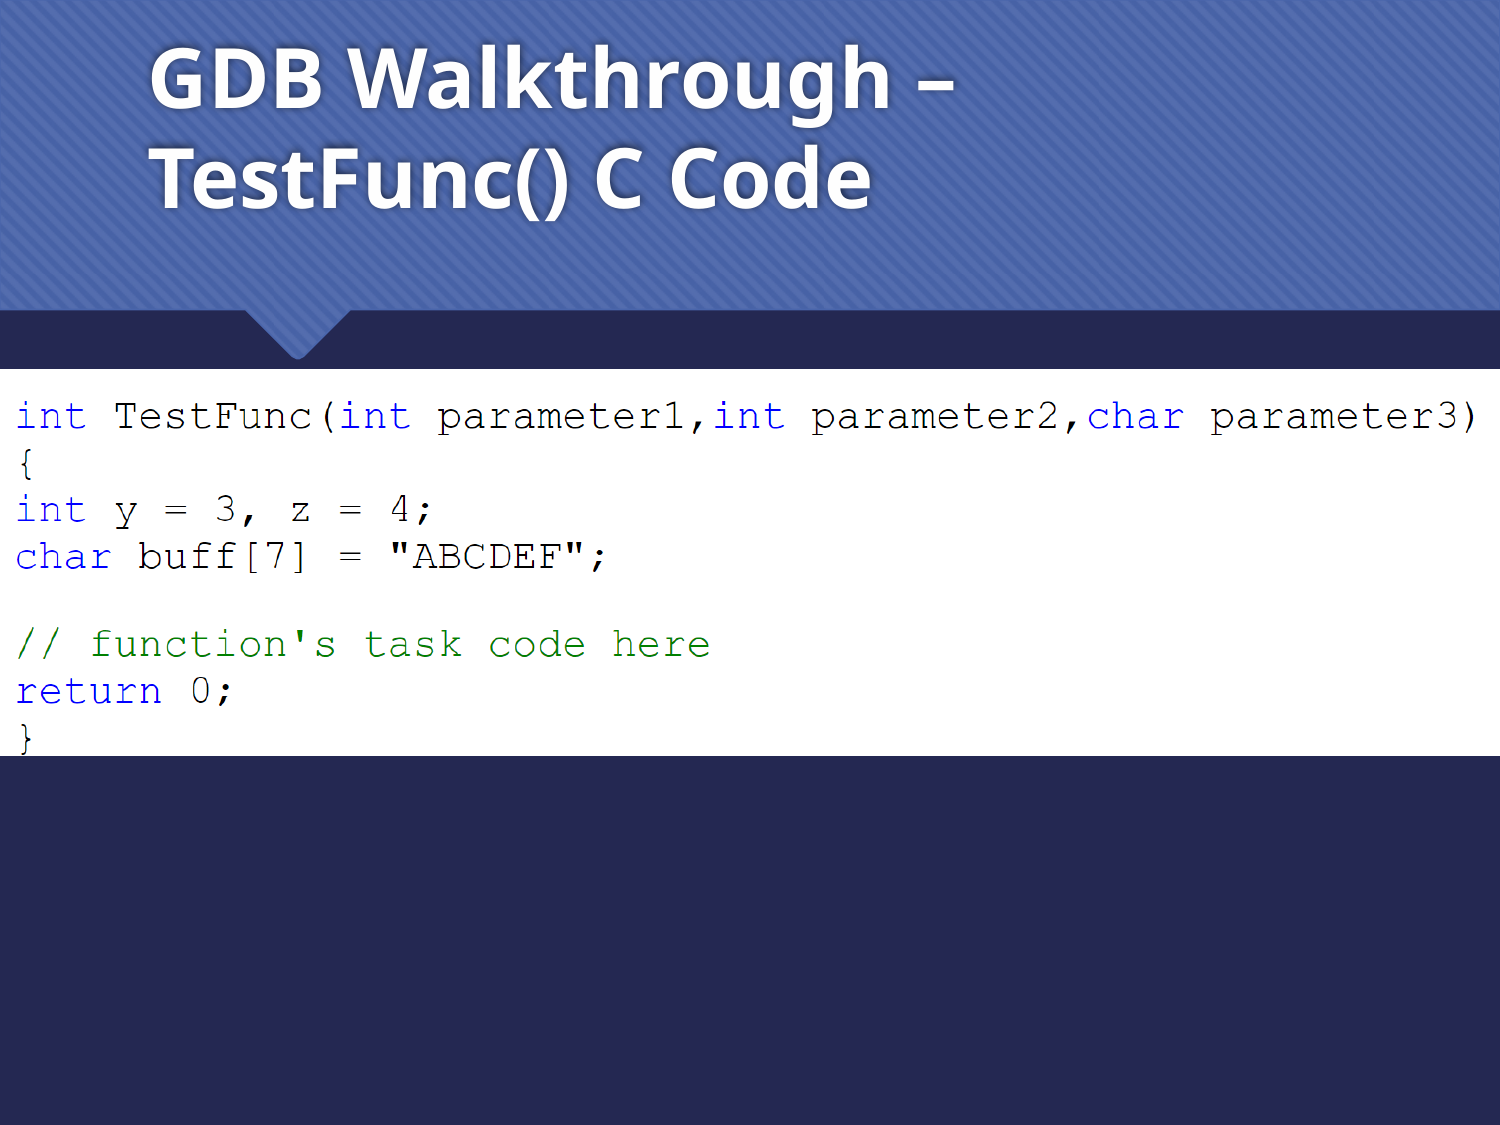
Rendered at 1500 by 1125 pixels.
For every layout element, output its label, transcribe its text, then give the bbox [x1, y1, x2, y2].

picture [0, 369, 1500, 756]
title GDB Walkthrough – TestFunc() C Code [132, 73, 1368, 233]
